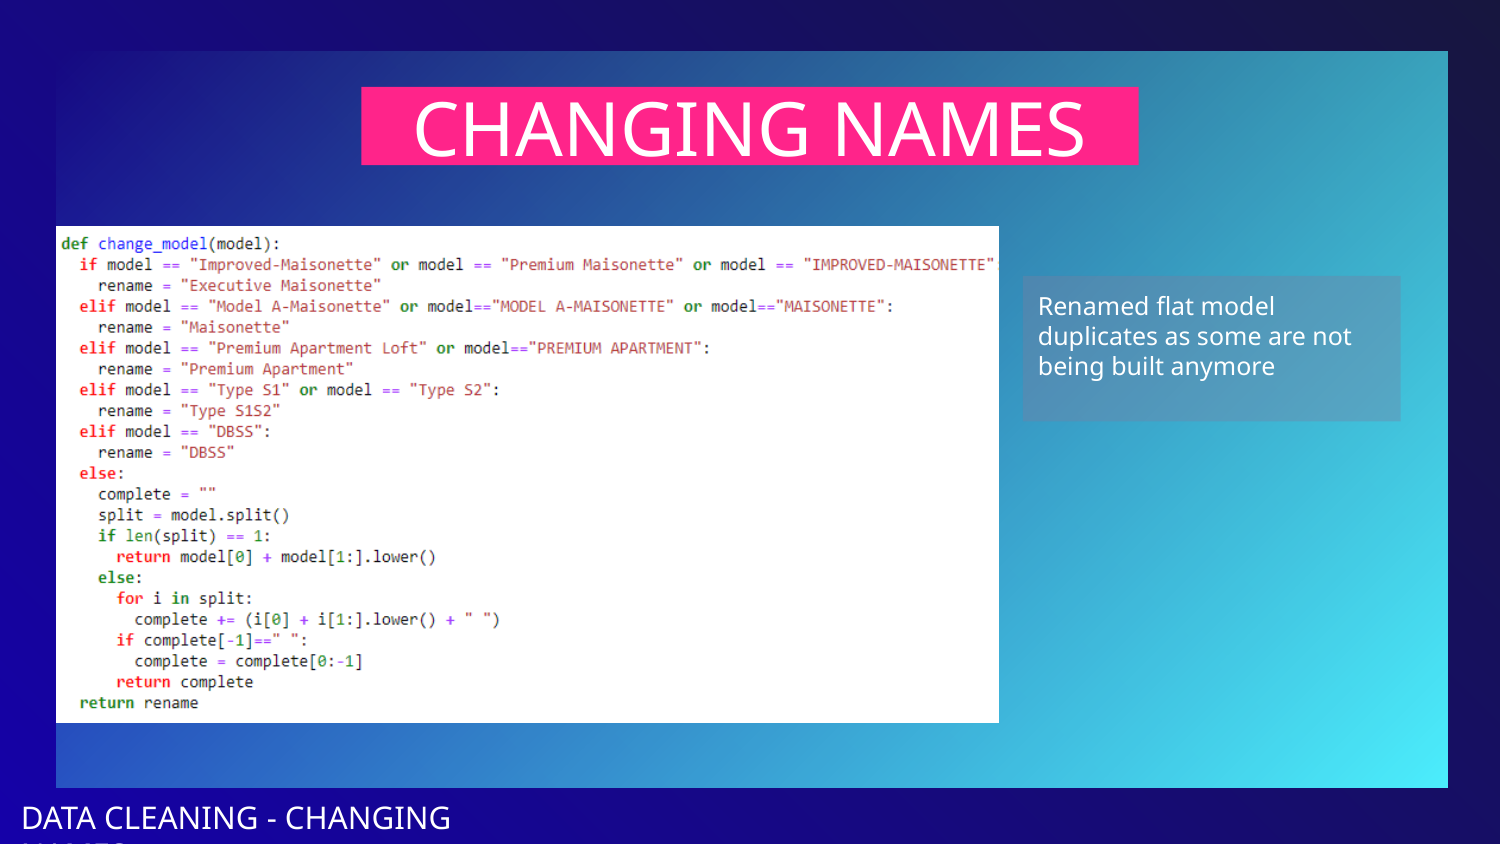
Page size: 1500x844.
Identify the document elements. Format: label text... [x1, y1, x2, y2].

picture [55, 226, 999, 724]
subtitle Renamed flat model duplicates as some are not being built anymore [1022, 275, 1401, 422]
title CHANGING NAMES [361, 86, 1139, 166]
text_box DATA CLEANING - CHANGING NAMES [5, 782, 553, 844]
